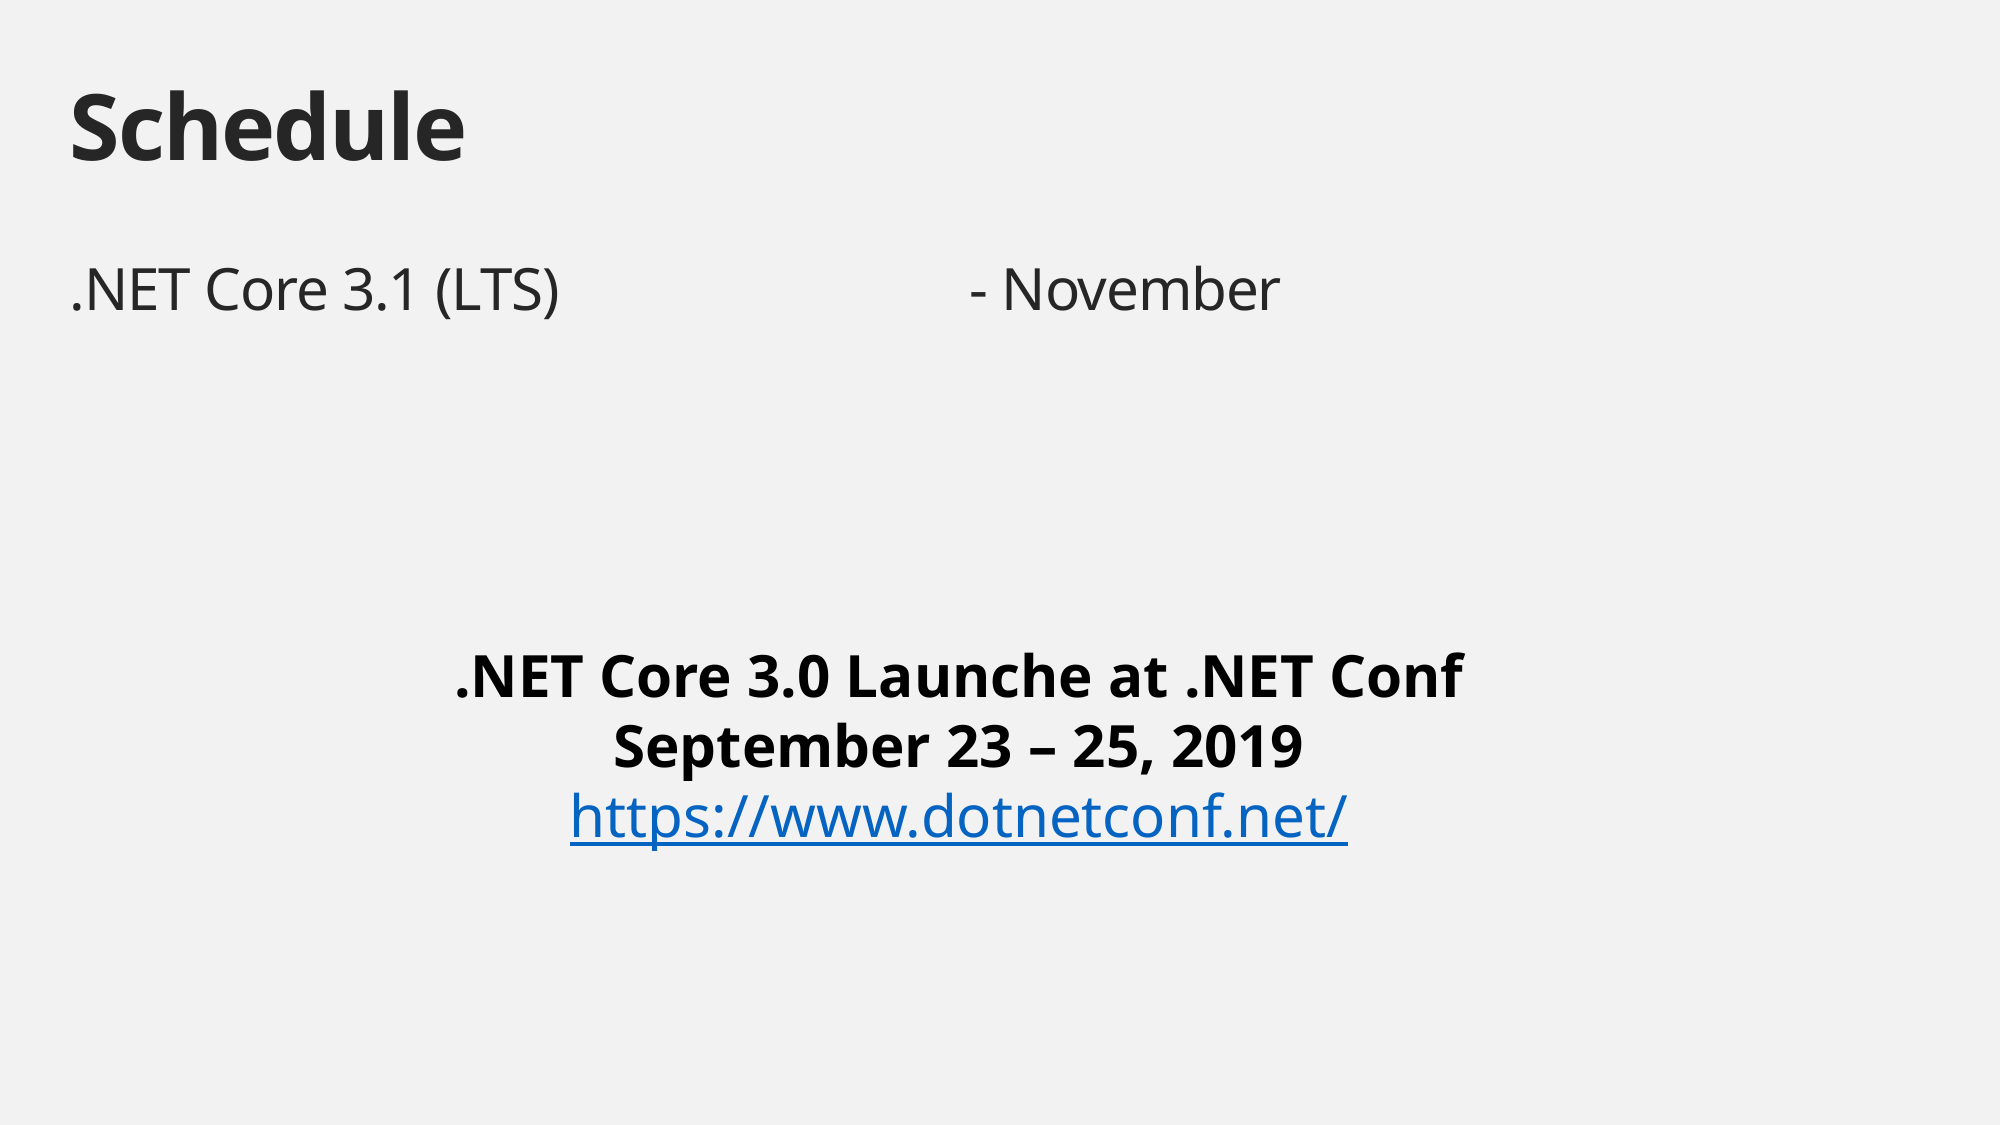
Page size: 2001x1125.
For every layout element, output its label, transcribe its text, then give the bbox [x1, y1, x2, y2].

list .NET Core 3.1 (LTS) - November [55, 235, 1863, 325]
text_box .NET Core 3.0 Launche at .NET Conf September 23 – 25, 2019 https://www.dotnetconf.net/ [439, 631, 1479, 866]
title Schedule [55, 53, 1945, 209]
